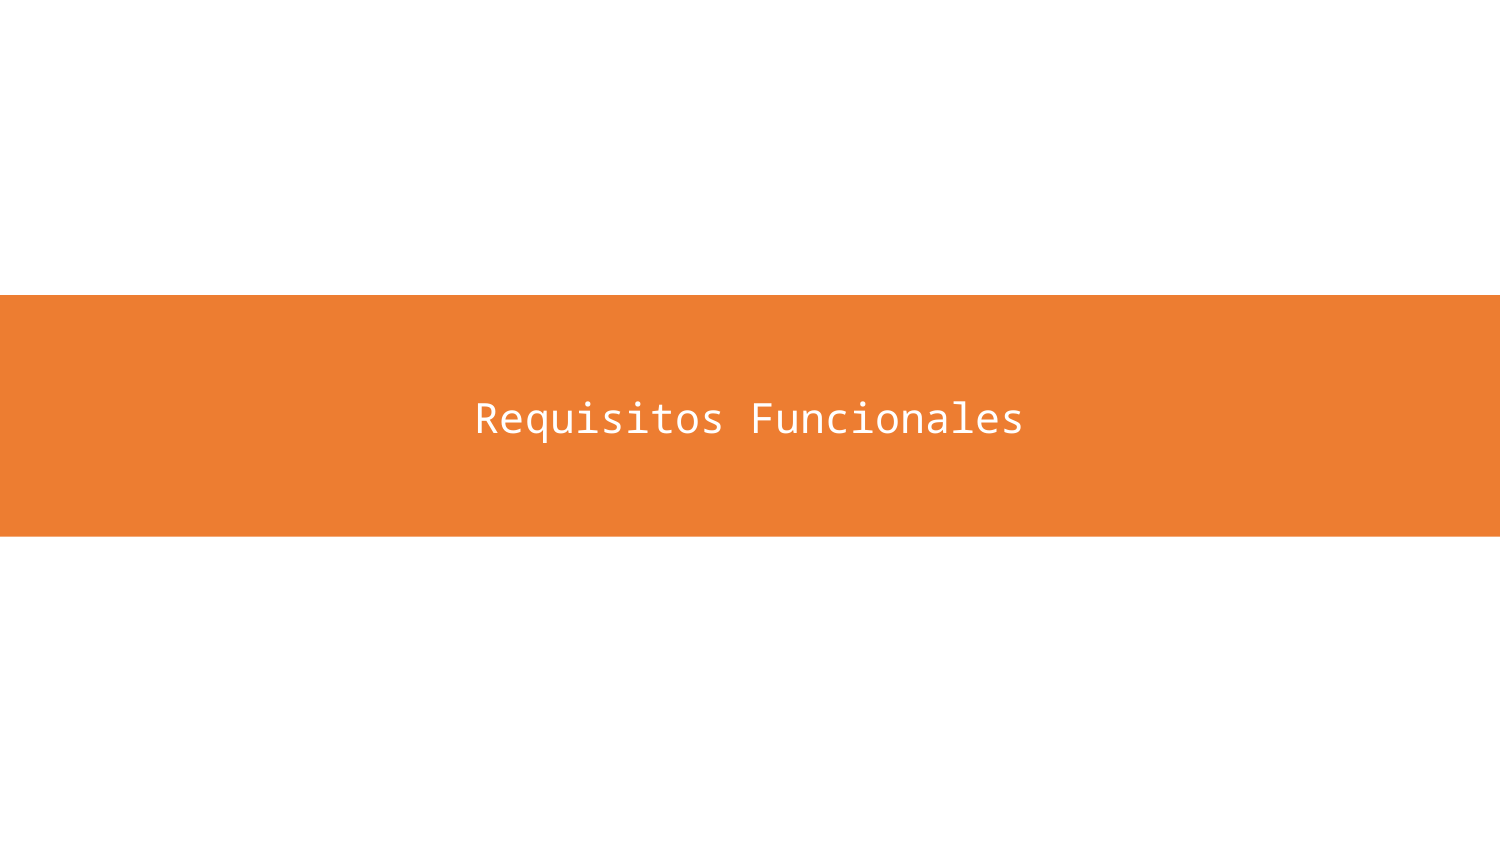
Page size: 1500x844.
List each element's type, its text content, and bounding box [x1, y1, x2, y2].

text_box Requisitos Funcionales [0, 384, 1500, 449]
text_box [0, 294, 1500, 384]
text_box [0, 449, 1500, 538]
